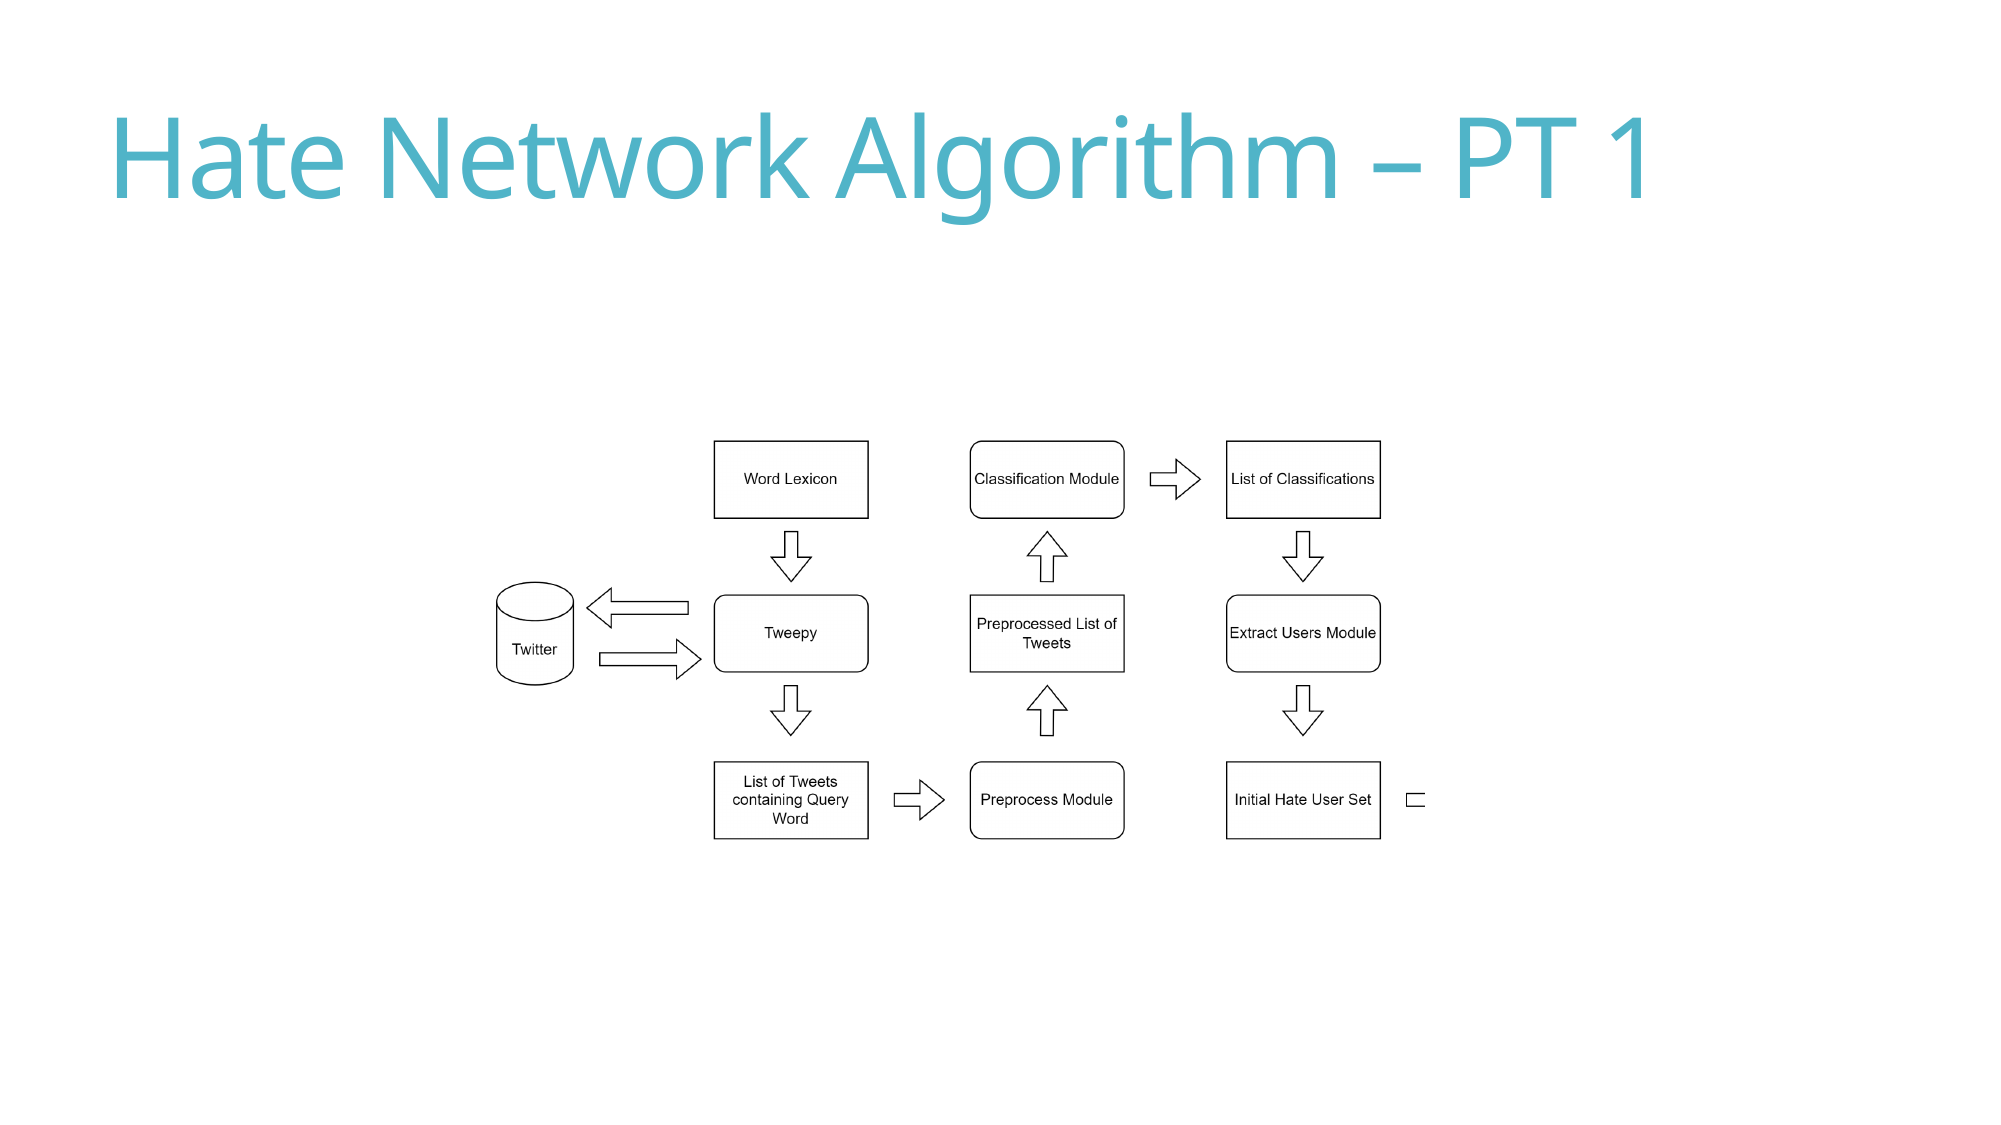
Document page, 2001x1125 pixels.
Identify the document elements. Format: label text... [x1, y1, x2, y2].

title Hate Network Algorithm – PT 1 [91, 55, 1817, 273]
picture [482, 248, 1426, 1070]
